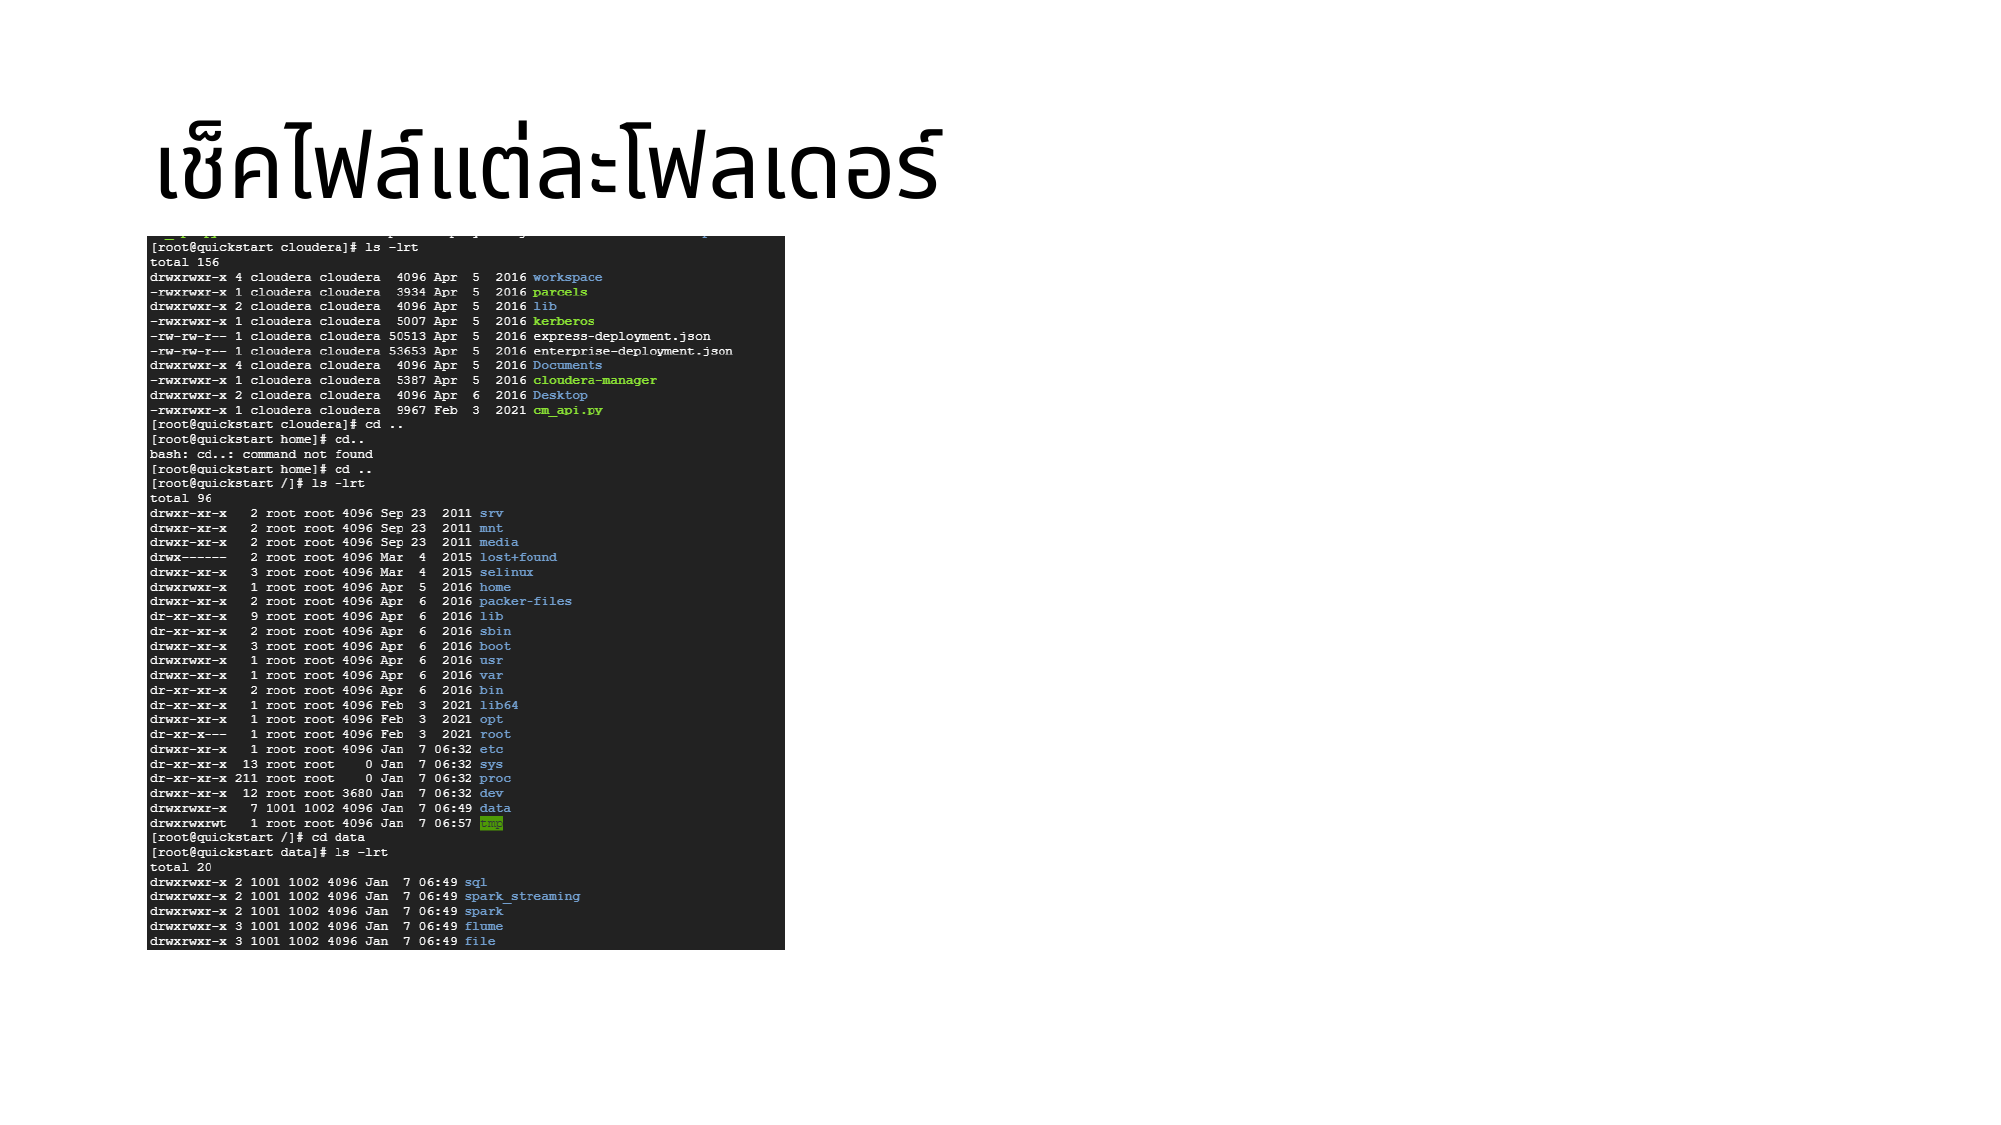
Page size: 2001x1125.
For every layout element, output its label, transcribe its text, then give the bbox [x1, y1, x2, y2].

title เช็คไฟล์แต่ละโฟลเดอร์ [137, 59, 1863, 278]
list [147, 236, 785, 951]
